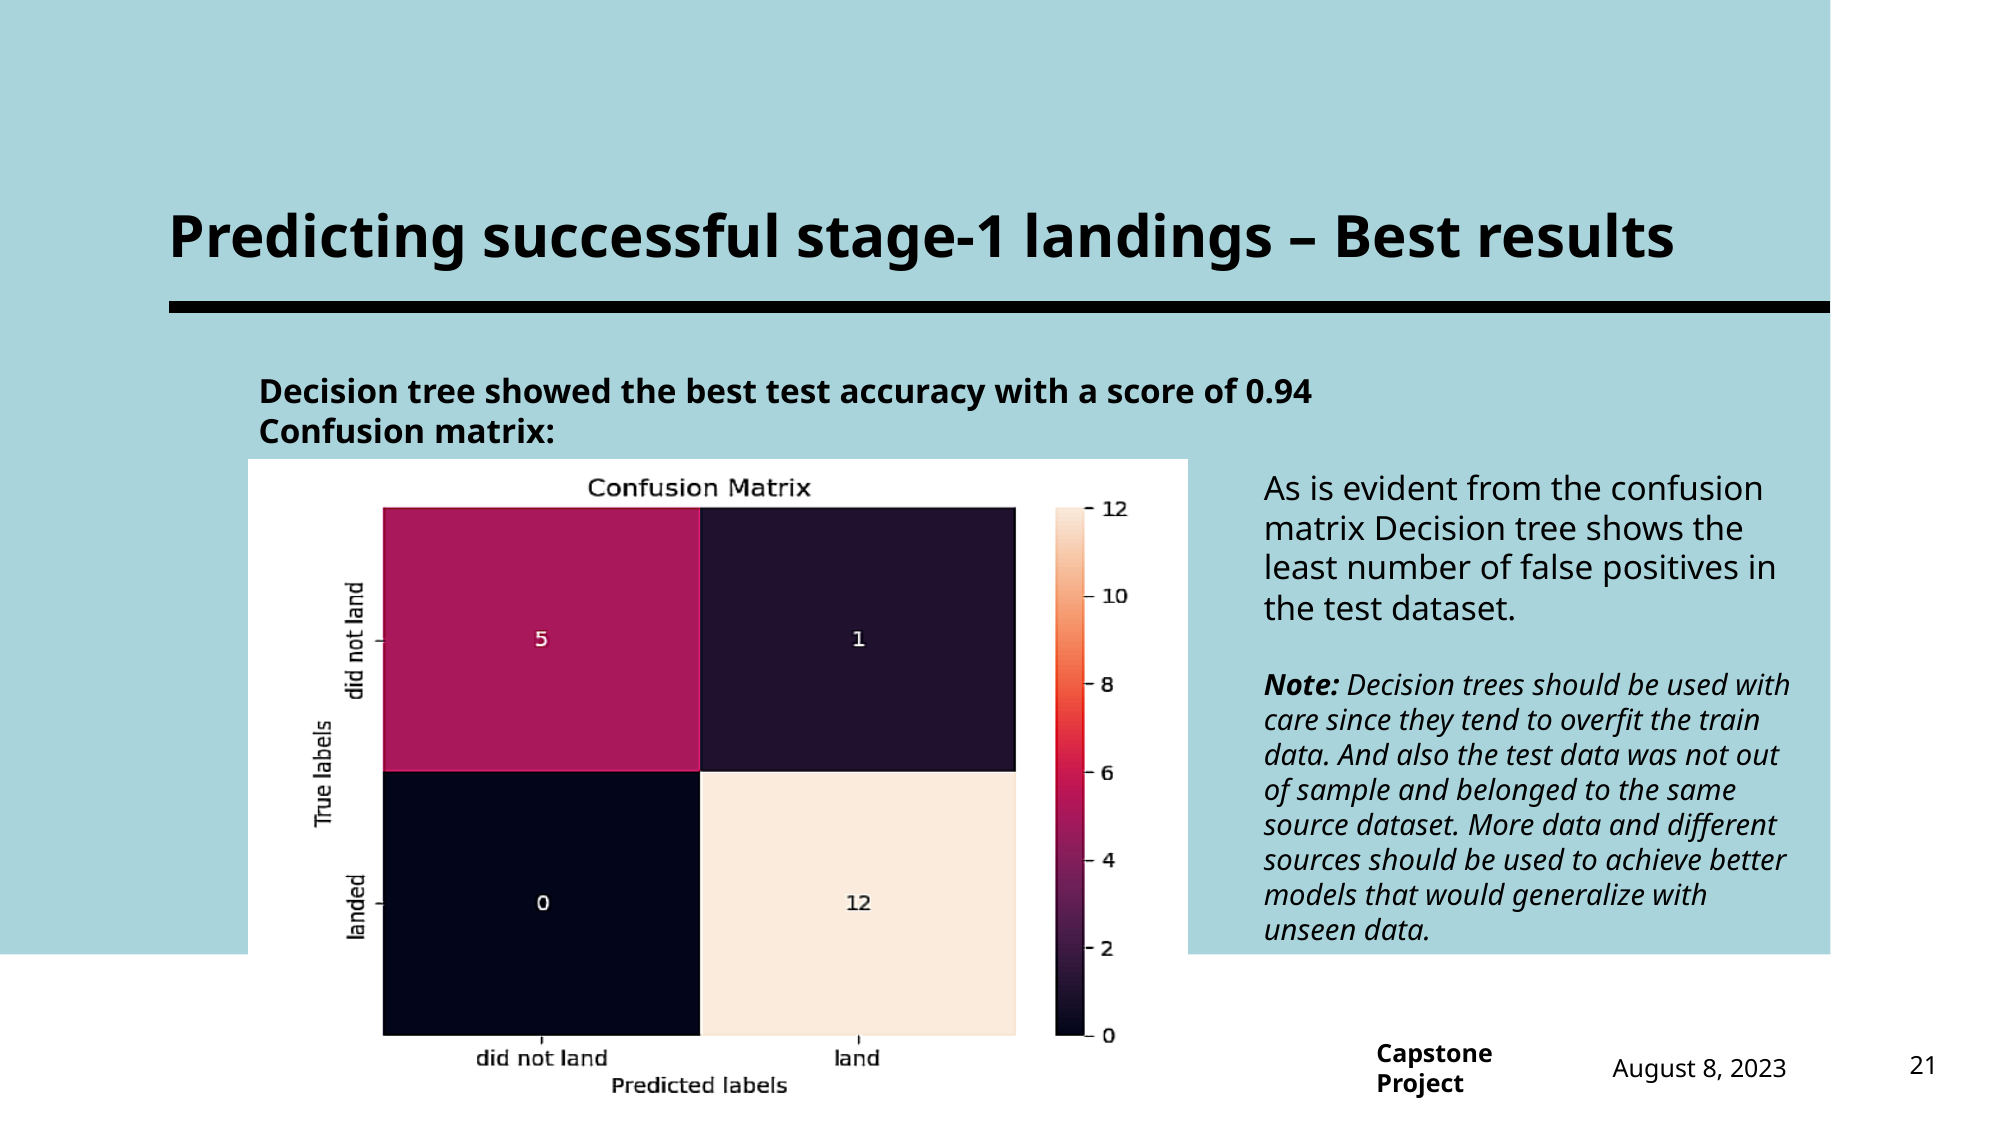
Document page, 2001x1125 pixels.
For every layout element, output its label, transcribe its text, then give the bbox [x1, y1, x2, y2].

text_box Capstone Project [1361, 1052, 1602, 1083]
title Predicting successful stage-1 landings – Best results [168, 163, 1817, 270]
text_box As is evident from the confusion matrix Decision tree shows the least number of false positives in the test dataset. Note: Decision trees should be used with care since they tend to overfit the train data. And also the test data was not out of sample and belonged to the same source dataset. More data and different sources should be used to achieve better models that would generalize with unseen data. [1248, 459, 1817, 954]
picture [248, 459, 1188, 1125]
text_box August 8, 2023 [1612, 1051, 1863, 1082]
text_box Decision tree showed the best test accuracy with a score of 0.94 Confusion matrix: [168, 362, 1800, 498]
text_box 21 [1885, 1051, 1954, 1082]
